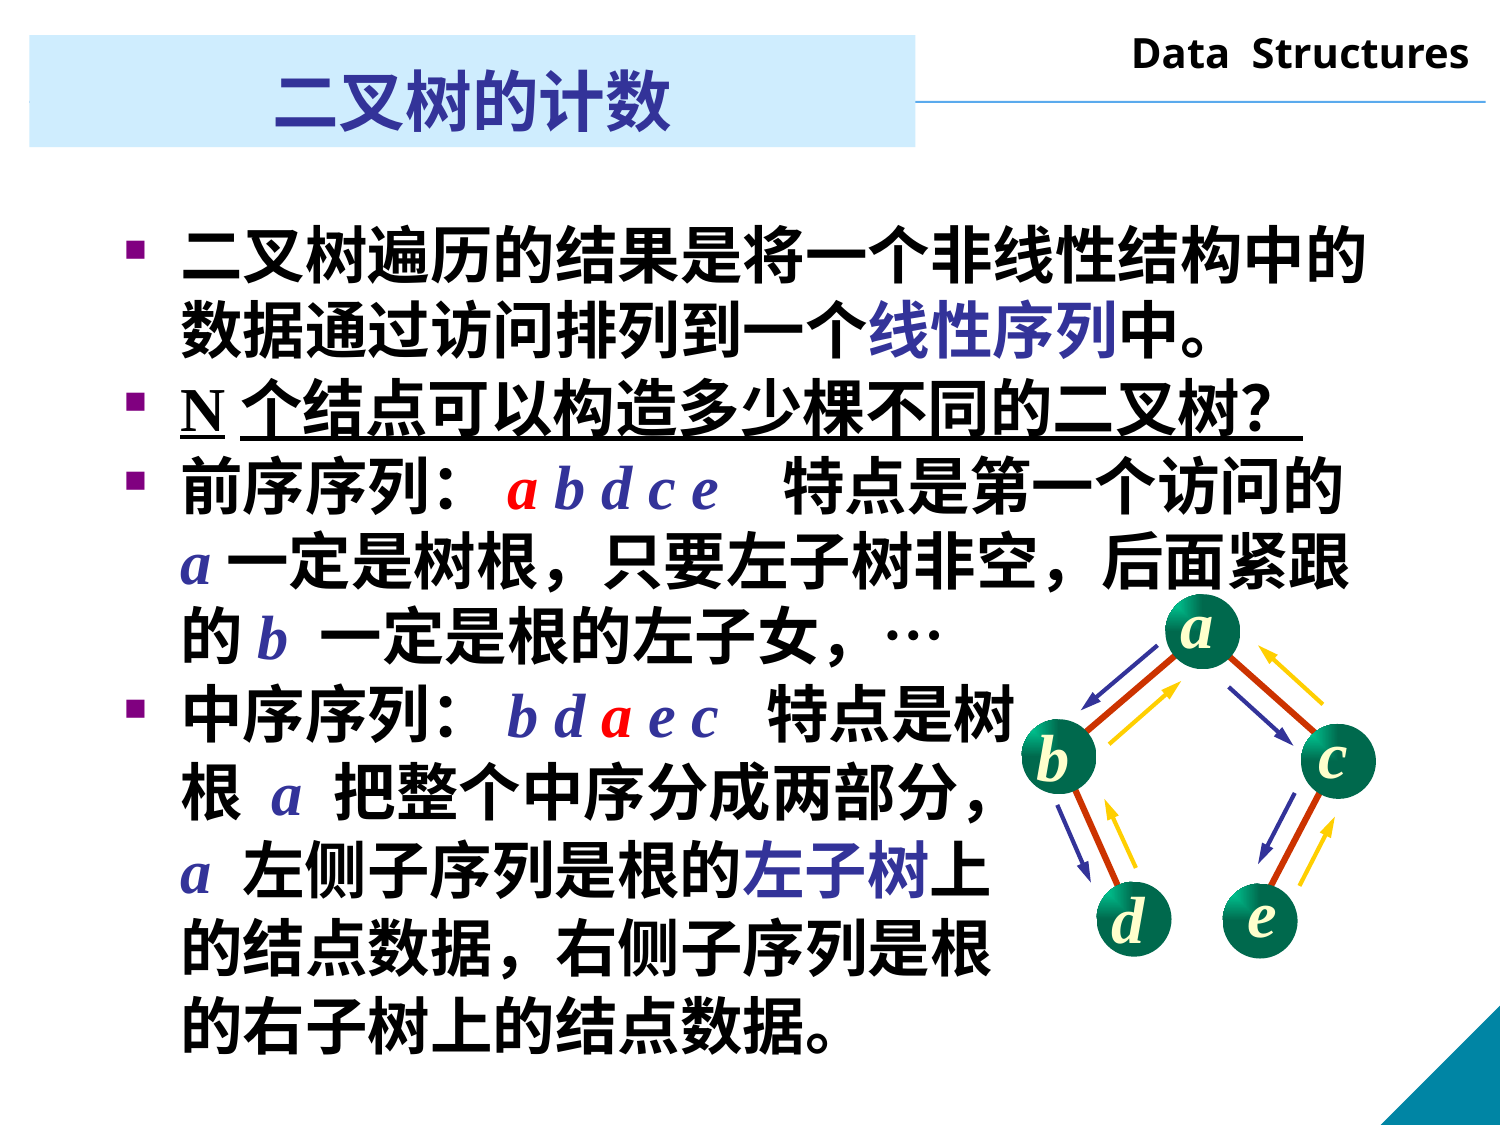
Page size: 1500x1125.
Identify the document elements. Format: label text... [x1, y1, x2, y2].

list 二叉树遍历的结果是将一个非线性结构中的数据通过访问排列到一个线性序列中。 N个结点可以构造多少棵不同的二叉树？ 前序序列：a b d c e 特点是第一个访问的a一定是树根，只要左子树非空，后面紧跟的b 一定是根的左子女，… 中序序列：b d a e c 特点是树 根 a 把整个中序分成两部分， a 左侧子序列是根的左子树上 的结点数据，右侧子序列是根 的右子树上的结点数据。 [108, 208, 1388, 1035]
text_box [1021, 574, 1376, 965]
title 二叉树的计数 [29, 35, 916, 148]
